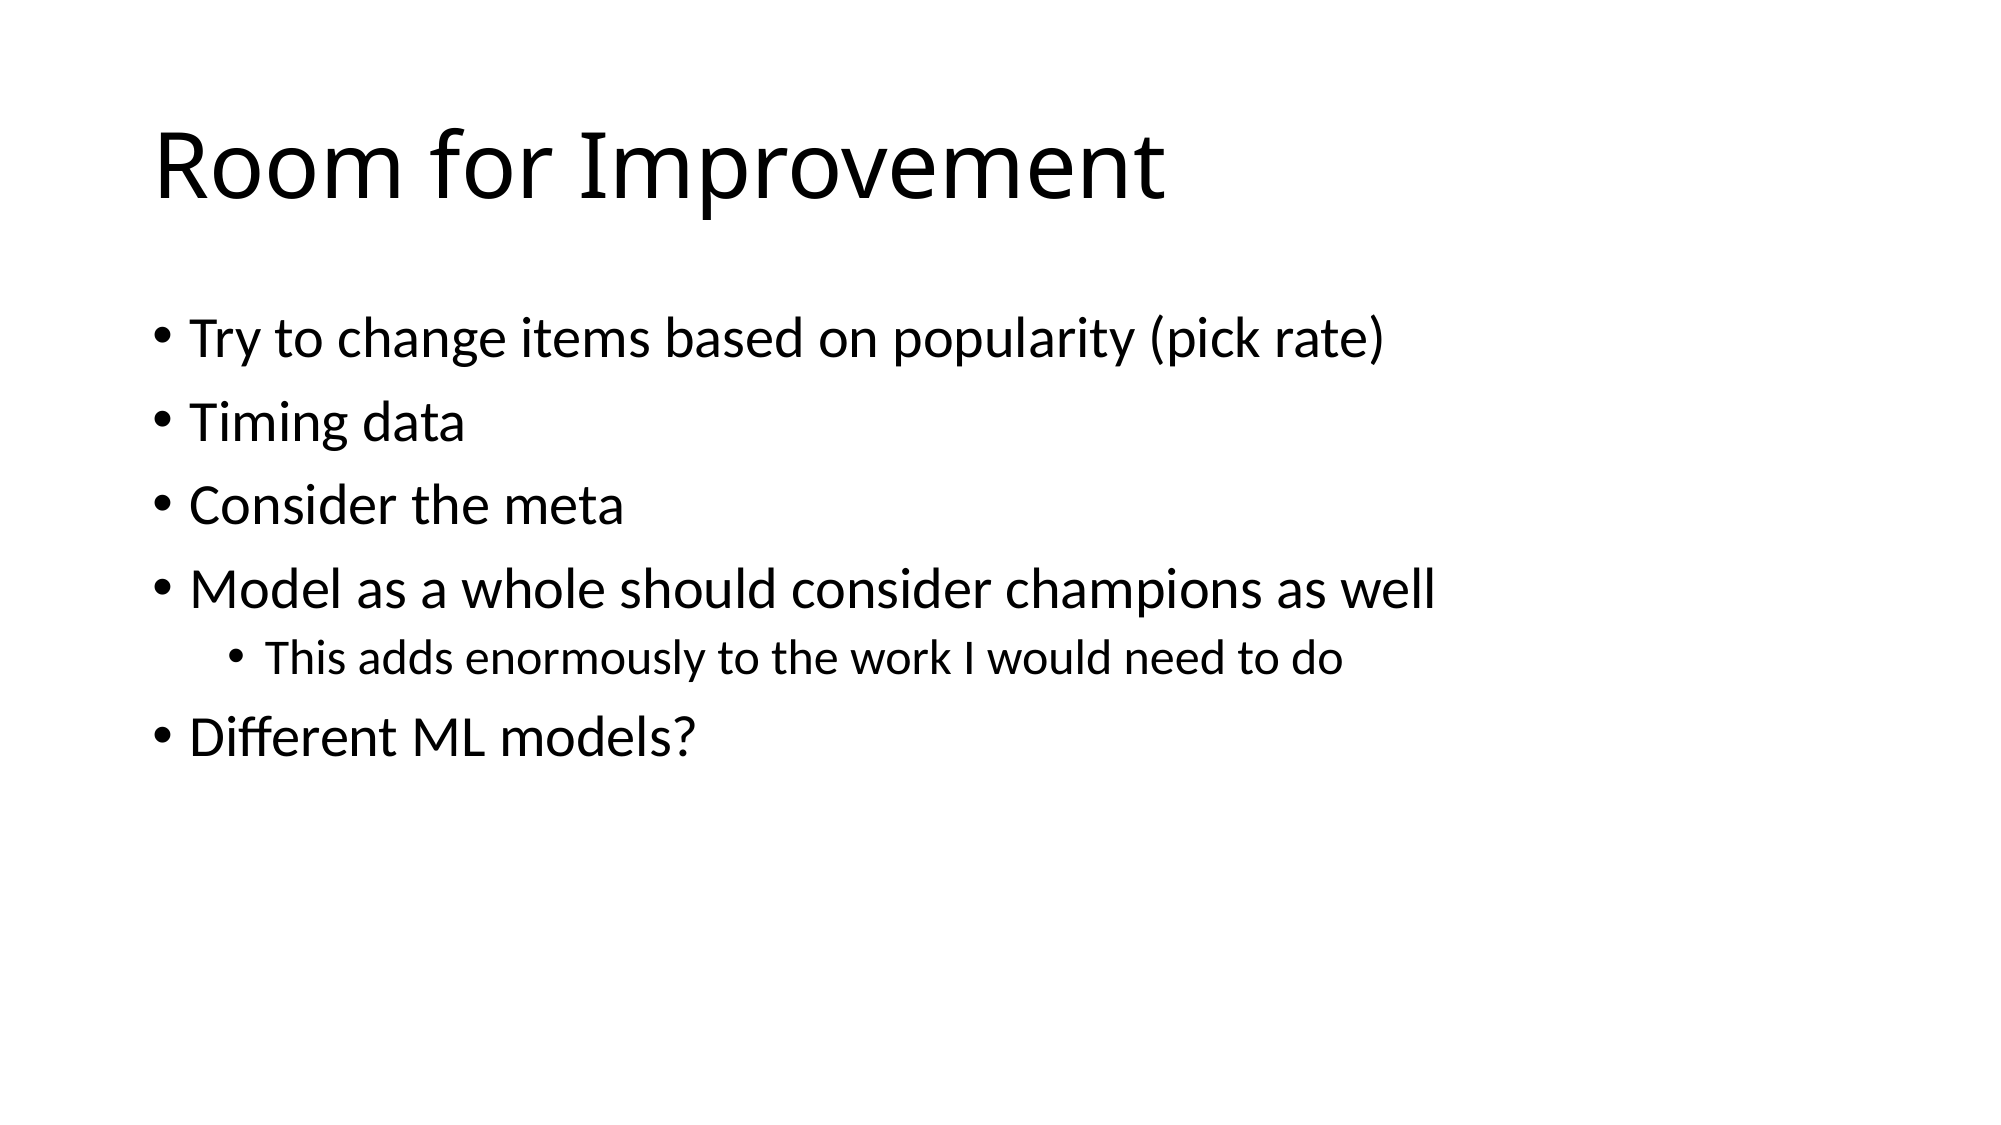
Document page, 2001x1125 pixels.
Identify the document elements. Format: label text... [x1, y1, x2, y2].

list Try to change items based on popularity (pick rate) Timing data Consider the meta Model as a whole should consider champions as well This adds enormously to the work I would need to do Different ML models? [137, 299, 1863, 1014]
title Room for Improvement [137, 59, 1863, 278]
